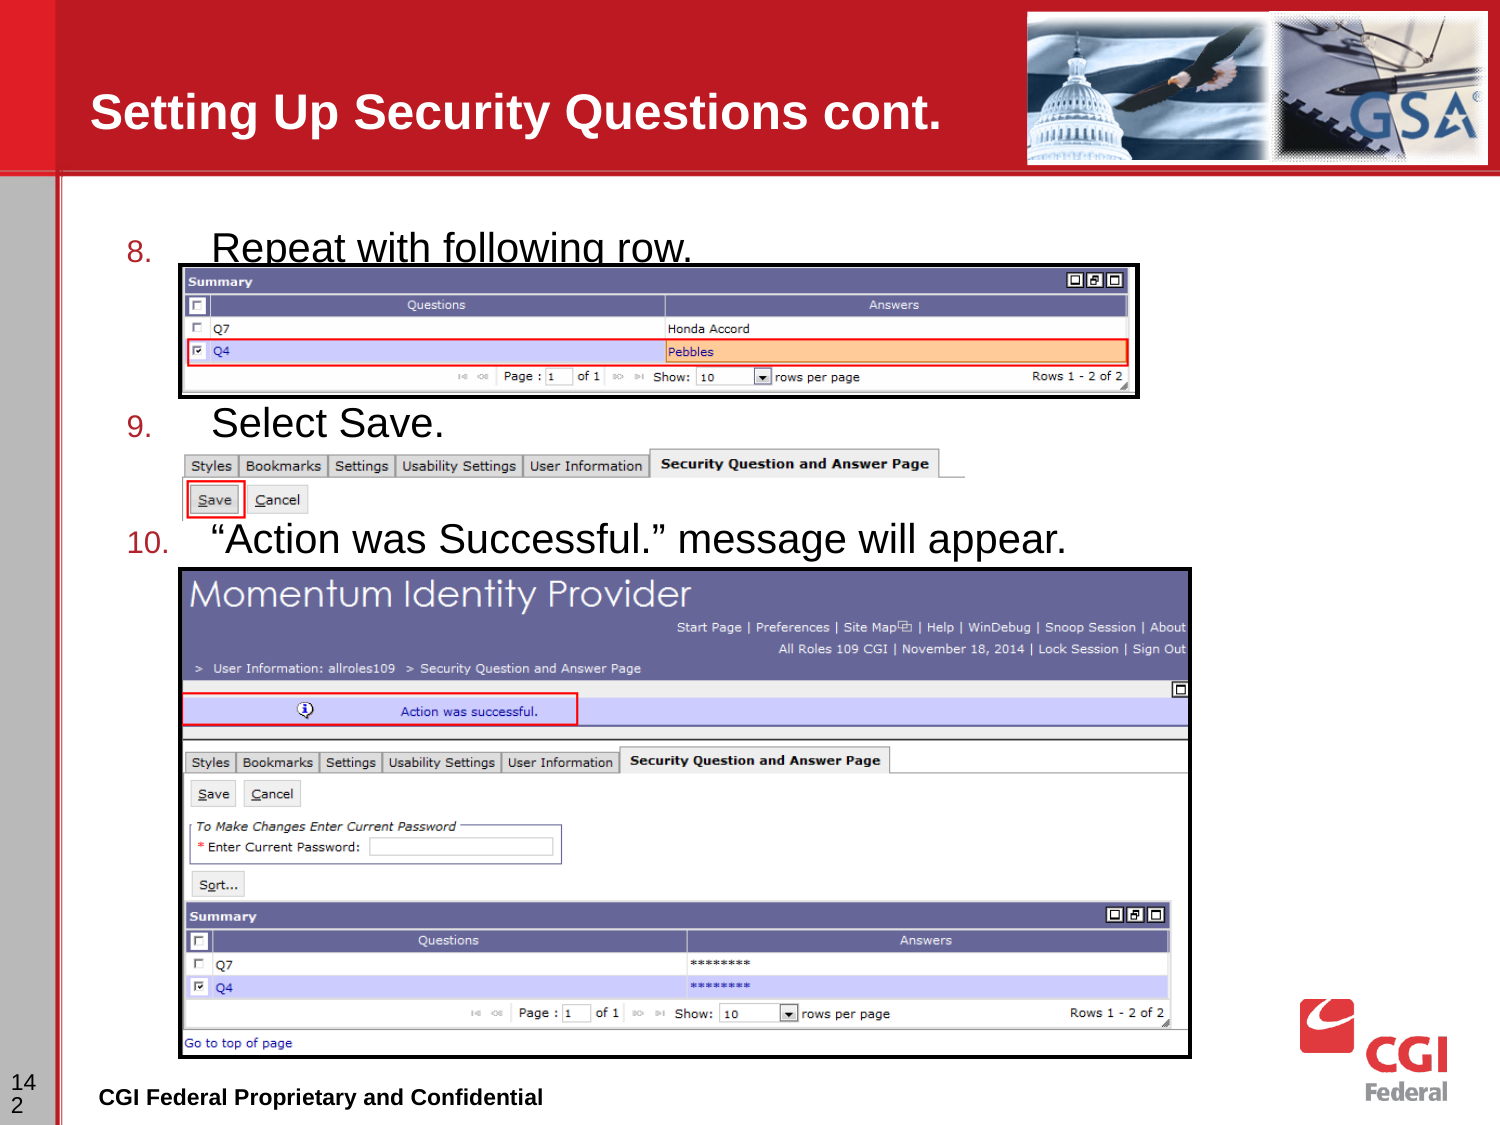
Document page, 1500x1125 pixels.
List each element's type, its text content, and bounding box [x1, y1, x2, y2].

picture [182, 570, 1188, 1055]
slide_number 142 [0, 1024, 59, 1103]
title Setting Up Security Questions cont. [74, 54, 1286, 147]
footer CGI Federal Proprietary and Confidential [83, 1074, 1234, 1125]
picture [0, 0, 1500, 1125]
picture [182, 444, 965, 522]
picture [1300, 999, 1447, 1101]
picture [182, 266, 1136, 396]
list Repeat with following row. Select Save. “Action was Successful.” message will appear. [111, 212, 1462, 956]
